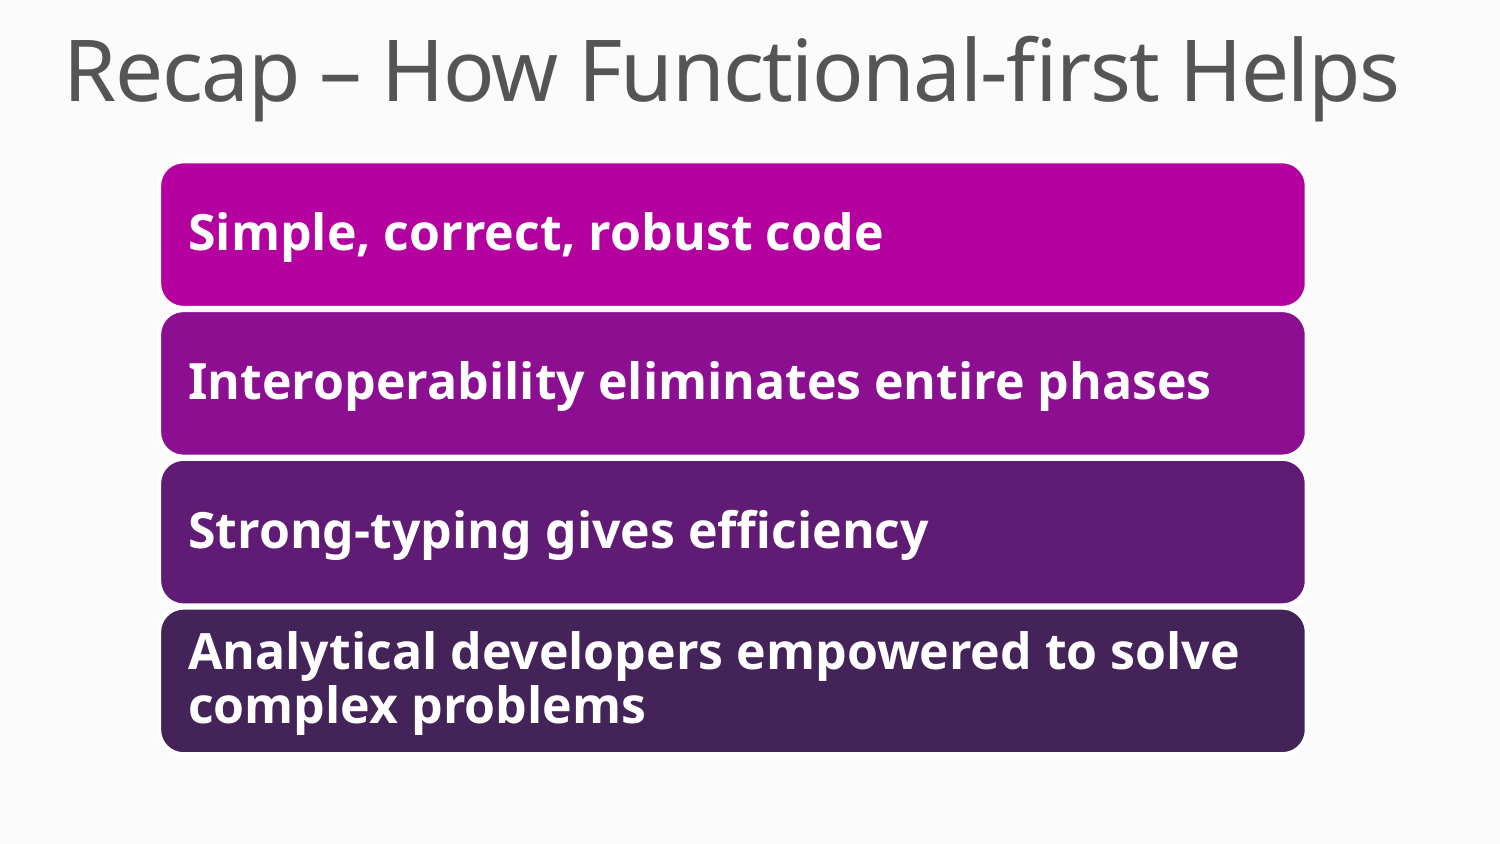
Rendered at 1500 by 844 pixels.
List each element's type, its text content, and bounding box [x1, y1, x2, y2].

title Recap – How Functional-first Helps [63, 28, 1436, 122]
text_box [158, 160, 1308, 755]
